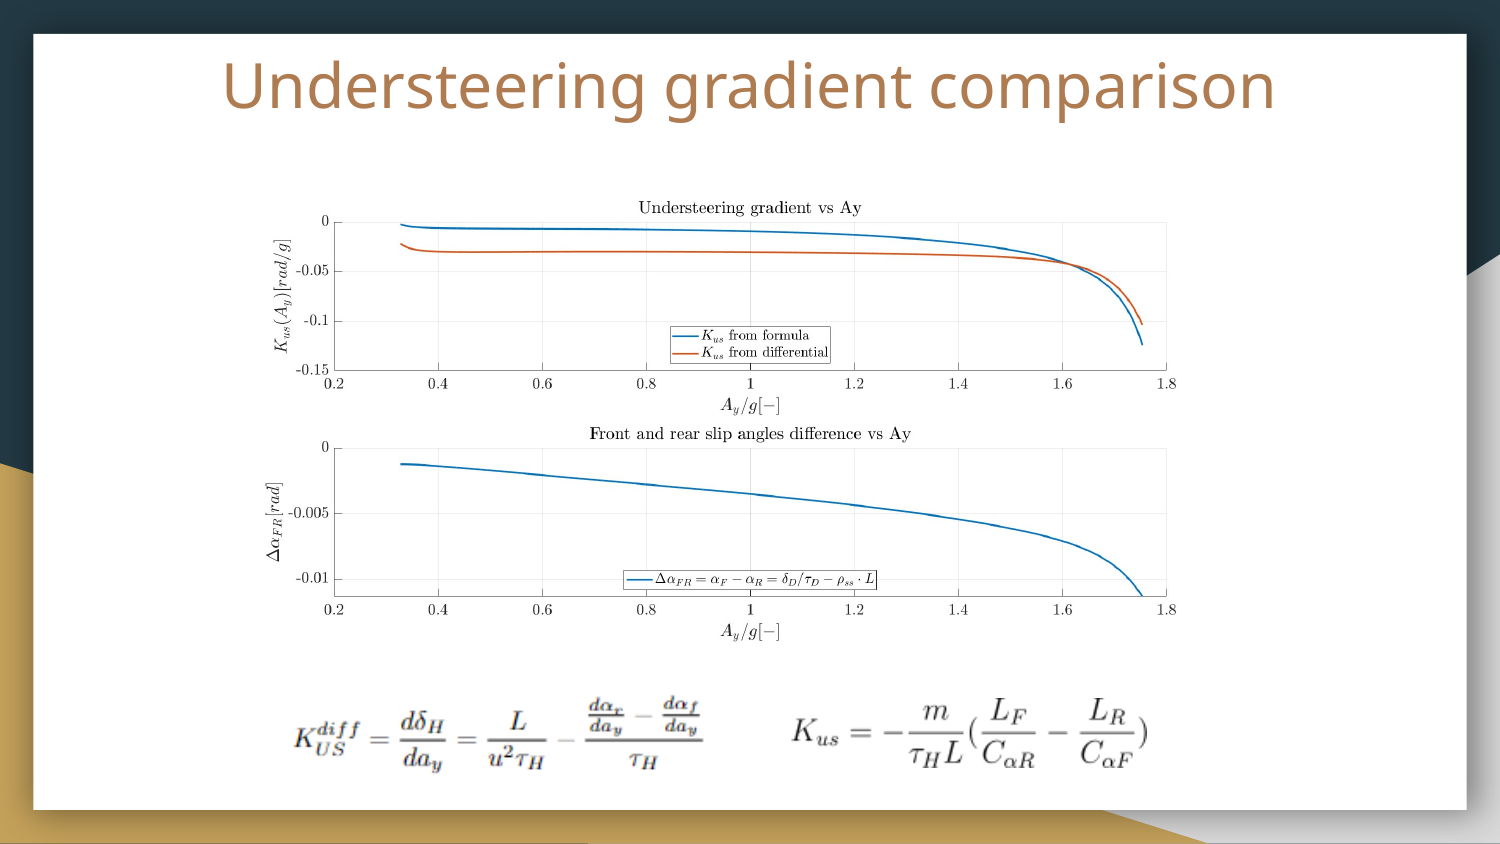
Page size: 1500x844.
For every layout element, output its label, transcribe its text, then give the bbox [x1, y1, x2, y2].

title Understeering gradient comparison [134, 31, 1366, 188]
picture [246, 187, 1254, 649]
picture [292, 679, 720, 787]
picture [790, 698, 1147, 768]
